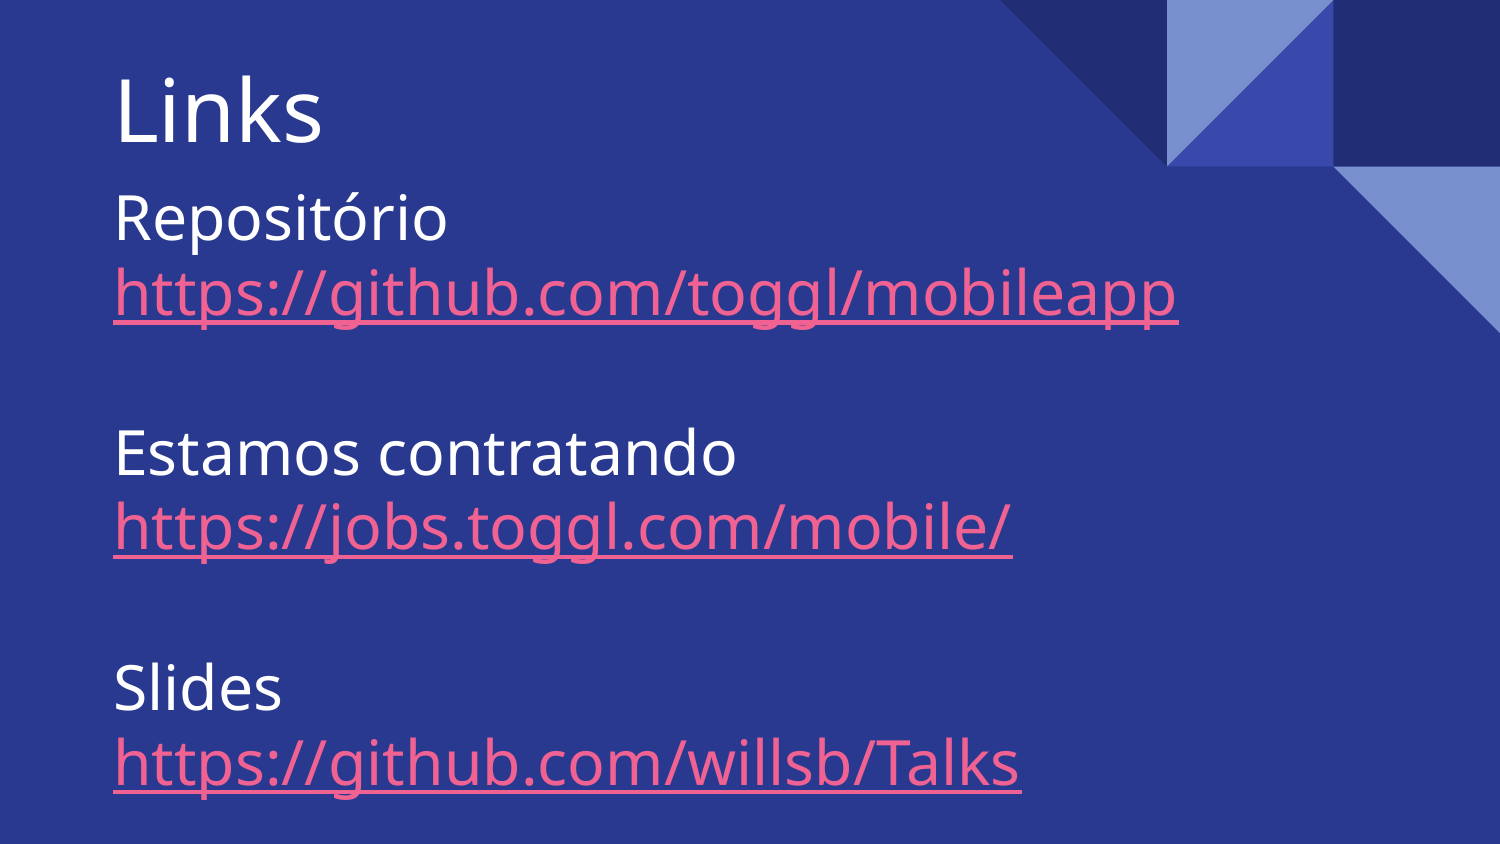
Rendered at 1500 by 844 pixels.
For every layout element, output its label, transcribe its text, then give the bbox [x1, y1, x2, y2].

title Links [98, 37, 1447, 162]
subtitle Repositório https://github.com/toggl/mobileapp Estamos contratando https://jobs.toggl.com/mobile/ Slides https://github.com/willsb/Talks [98, 162, 1447, 780]
